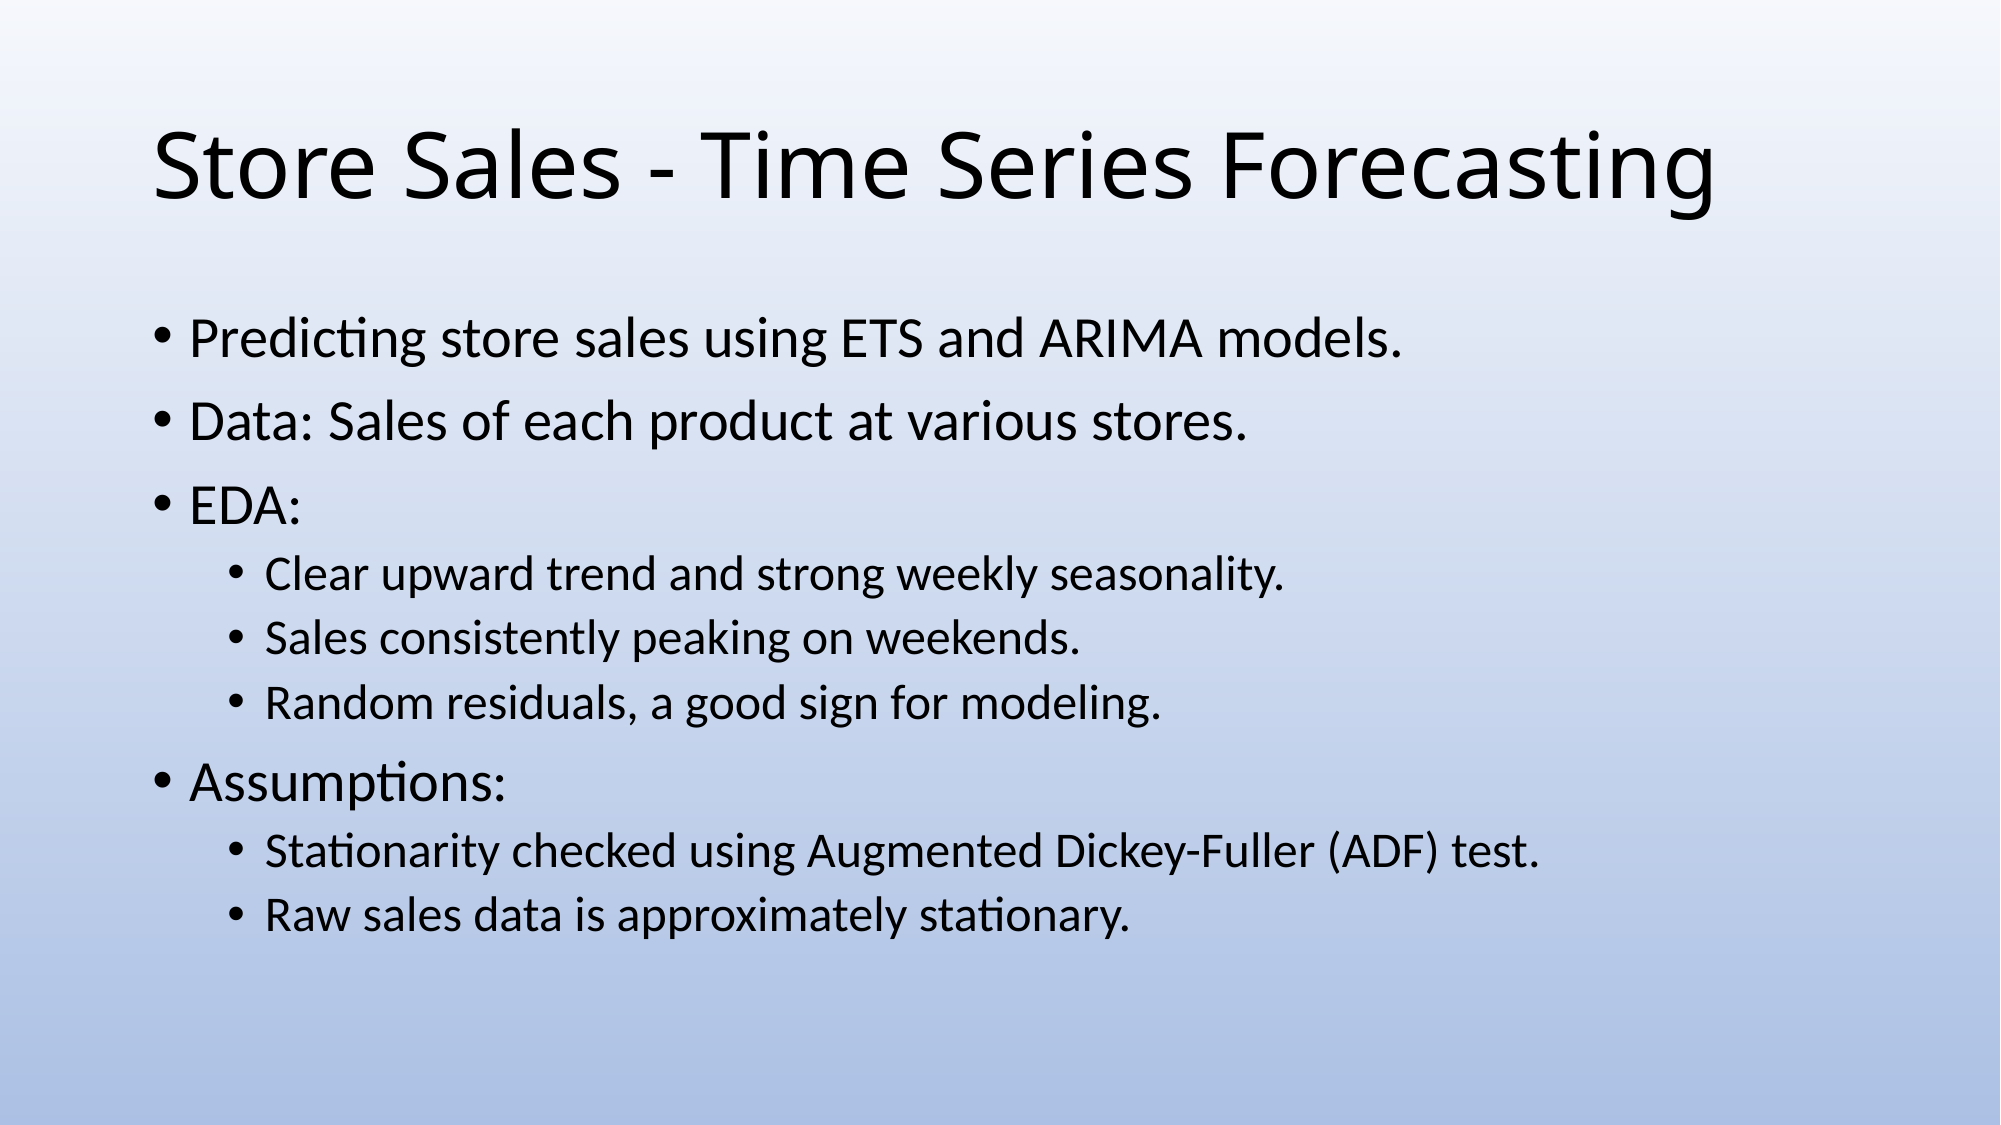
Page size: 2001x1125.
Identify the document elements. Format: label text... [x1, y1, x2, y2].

title Store Sales - Time Series Forecasting [137, 59, 1863, 278]
list Predicting store sales using ETS and ARIMA models. Data: Sales of each product at various stores. EDA: Clear upward trend and strong weekly seasonality. Sales consistently peaking on weekends. Random residuals, a good sign for modeling. Assumptions: Stationarity checked using Augmented Dickey-Fuller (ADF) test. Raw sales data is approximately stationary. [137, 299, 1830, 1014]
